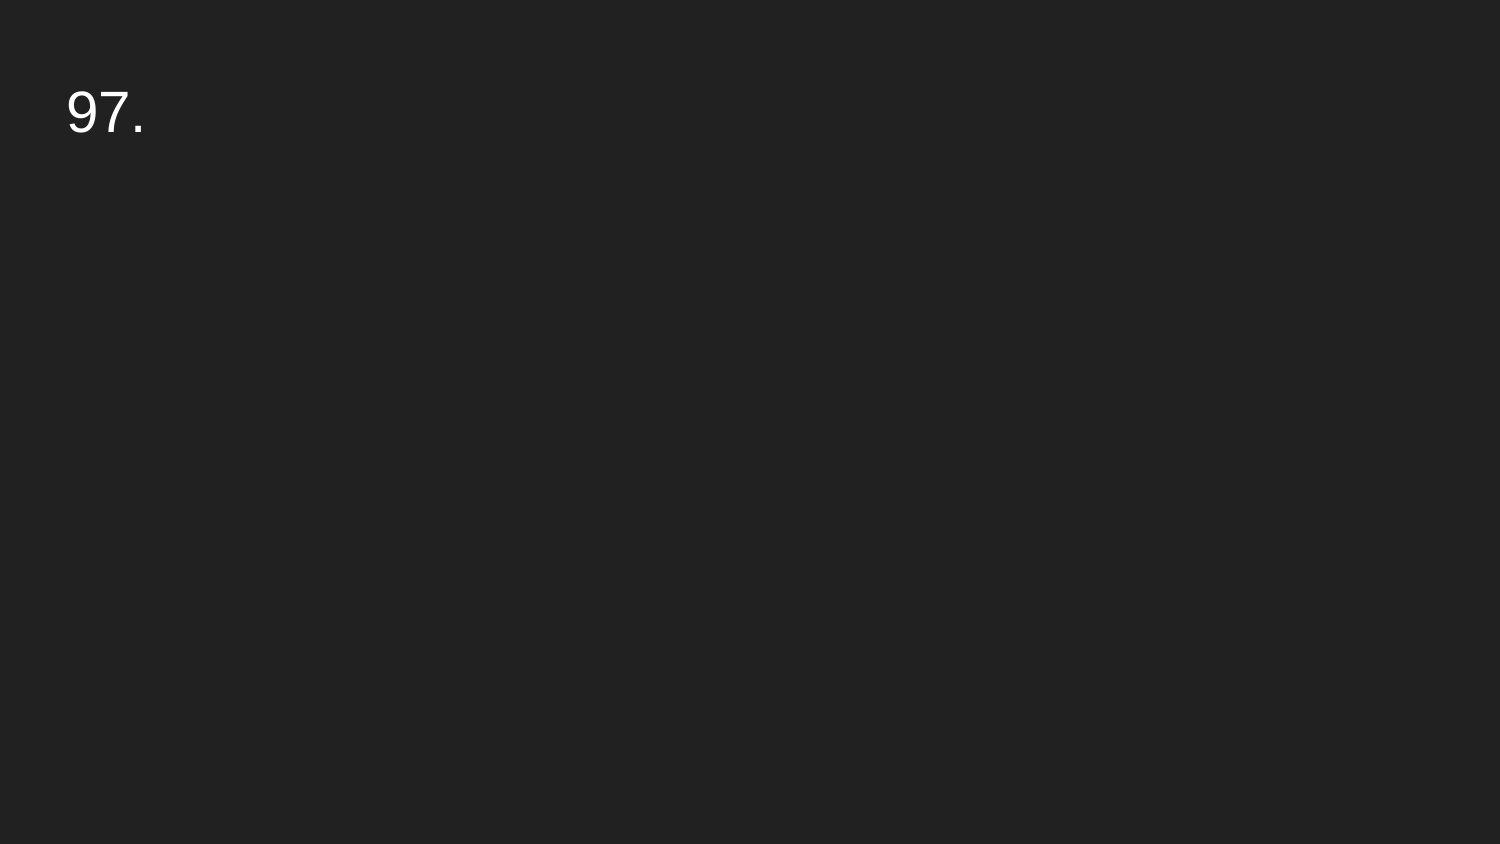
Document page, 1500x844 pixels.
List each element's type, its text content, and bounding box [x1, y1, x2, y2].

title 97. [51, 59, 1449, 153]
